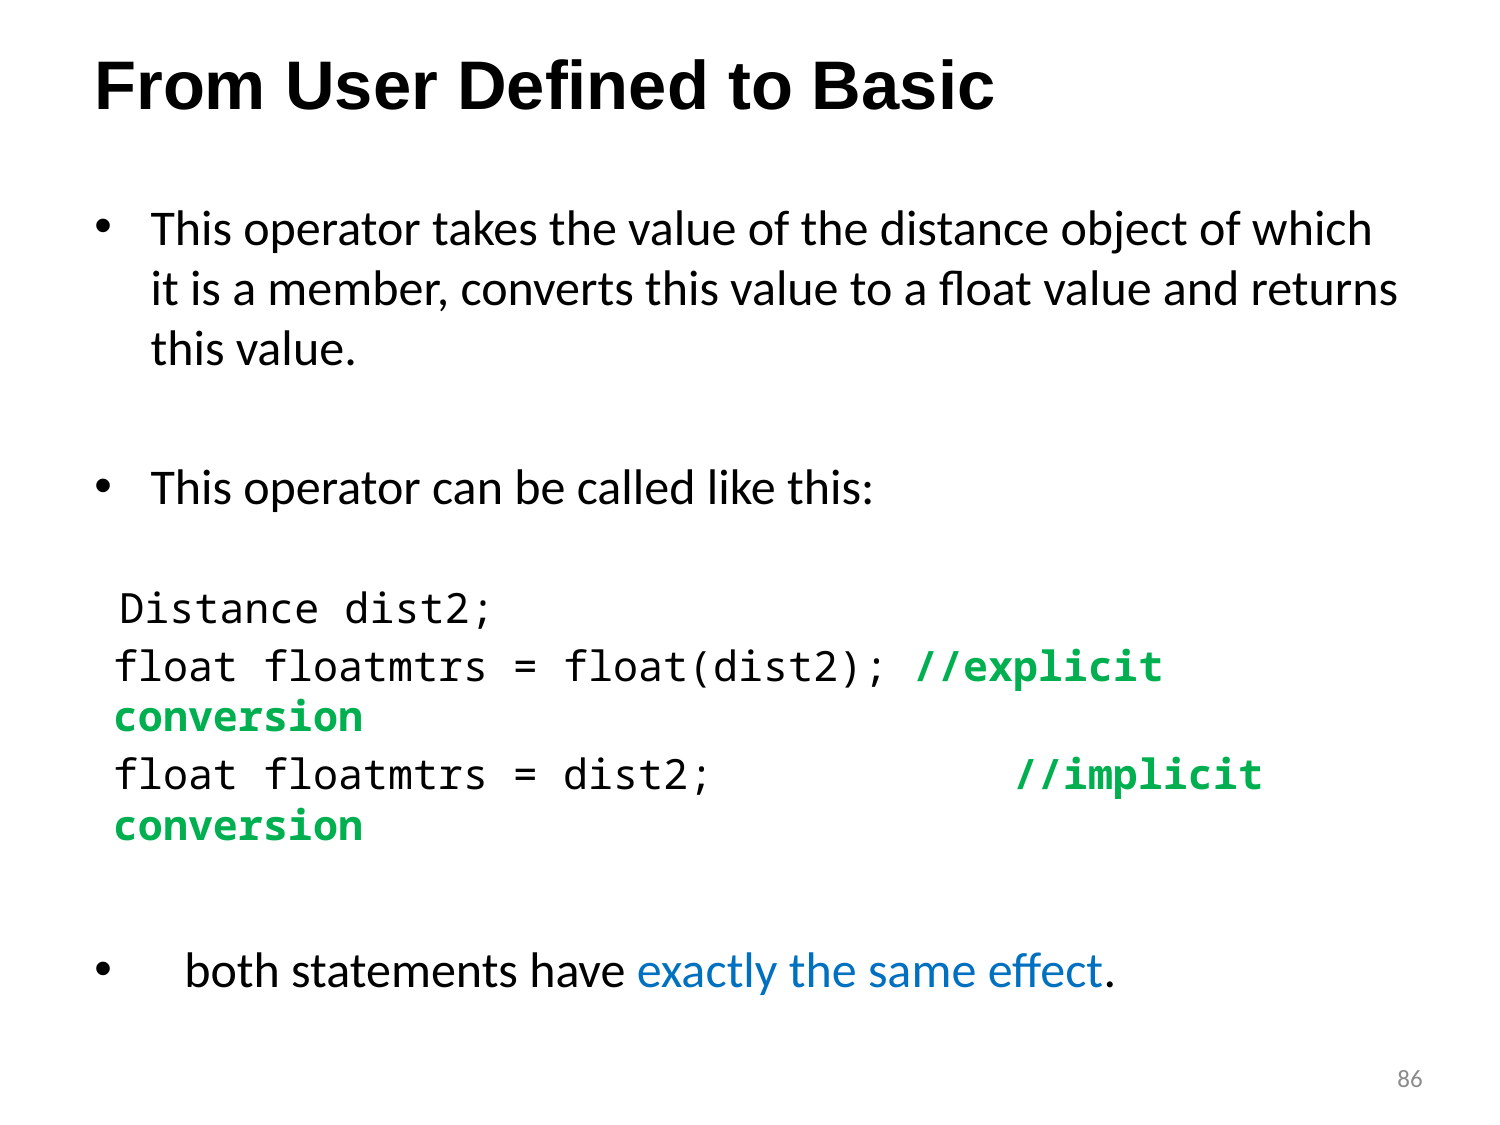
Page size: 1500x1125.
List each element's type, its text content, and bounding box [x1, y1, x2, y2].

title From User Defined to Basic [79, 14, 1417, 151]
slide_number 86 [1087, 1047, 1438, 1108]
list This operator takes the value of the distance object of which it is a member, converts this value to a float value and returns this value. This operator can be called like this: Distance dist2; float floatmtrs = float(dist2); //explicit conversion float floatmtrs = dist2; //implicit conversion both statements have exactly the same effect. [79, 187, 1417, 1043]
